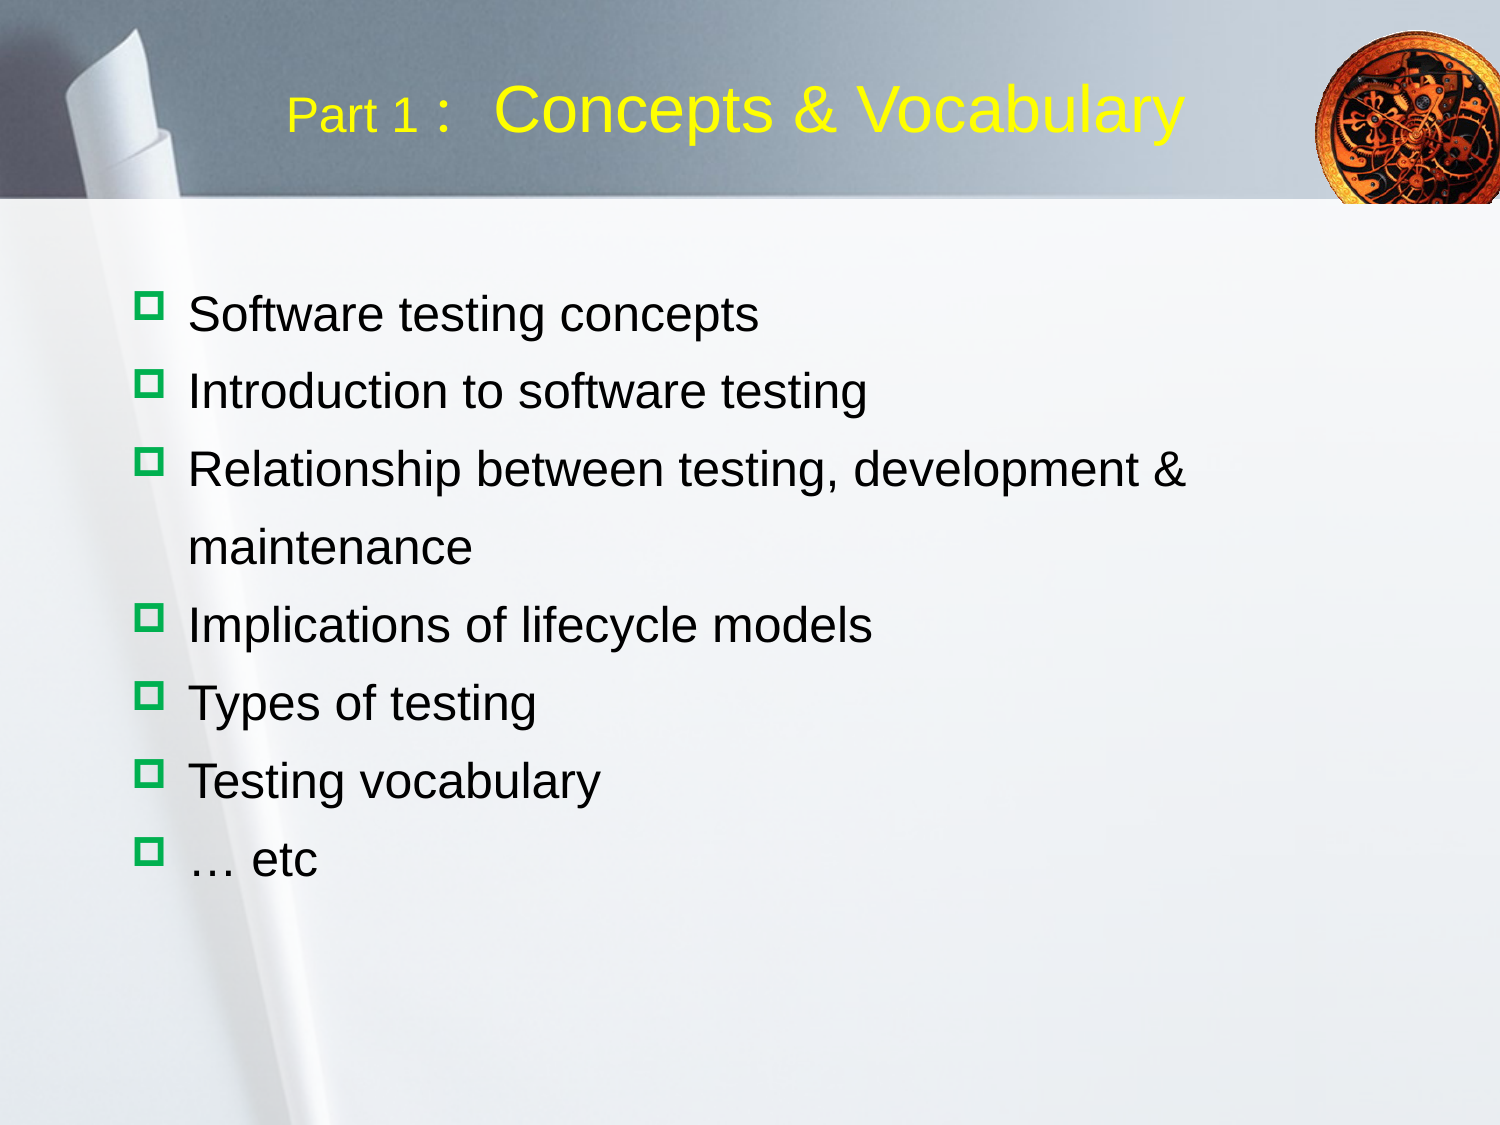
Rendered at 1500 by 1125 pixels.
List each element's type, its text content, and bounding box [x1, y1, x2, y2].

list Software testing concepts Introduction to software testing Relationship between testing, development & maintenance Implications of lifecycle models Types of testing Testing vocabulary … etc [40, 255, 1471, 918]
title Part 1：Concepts & Vocabulary [229, 59, 1243, 153]
picture [0, 0, 1500, 204]
